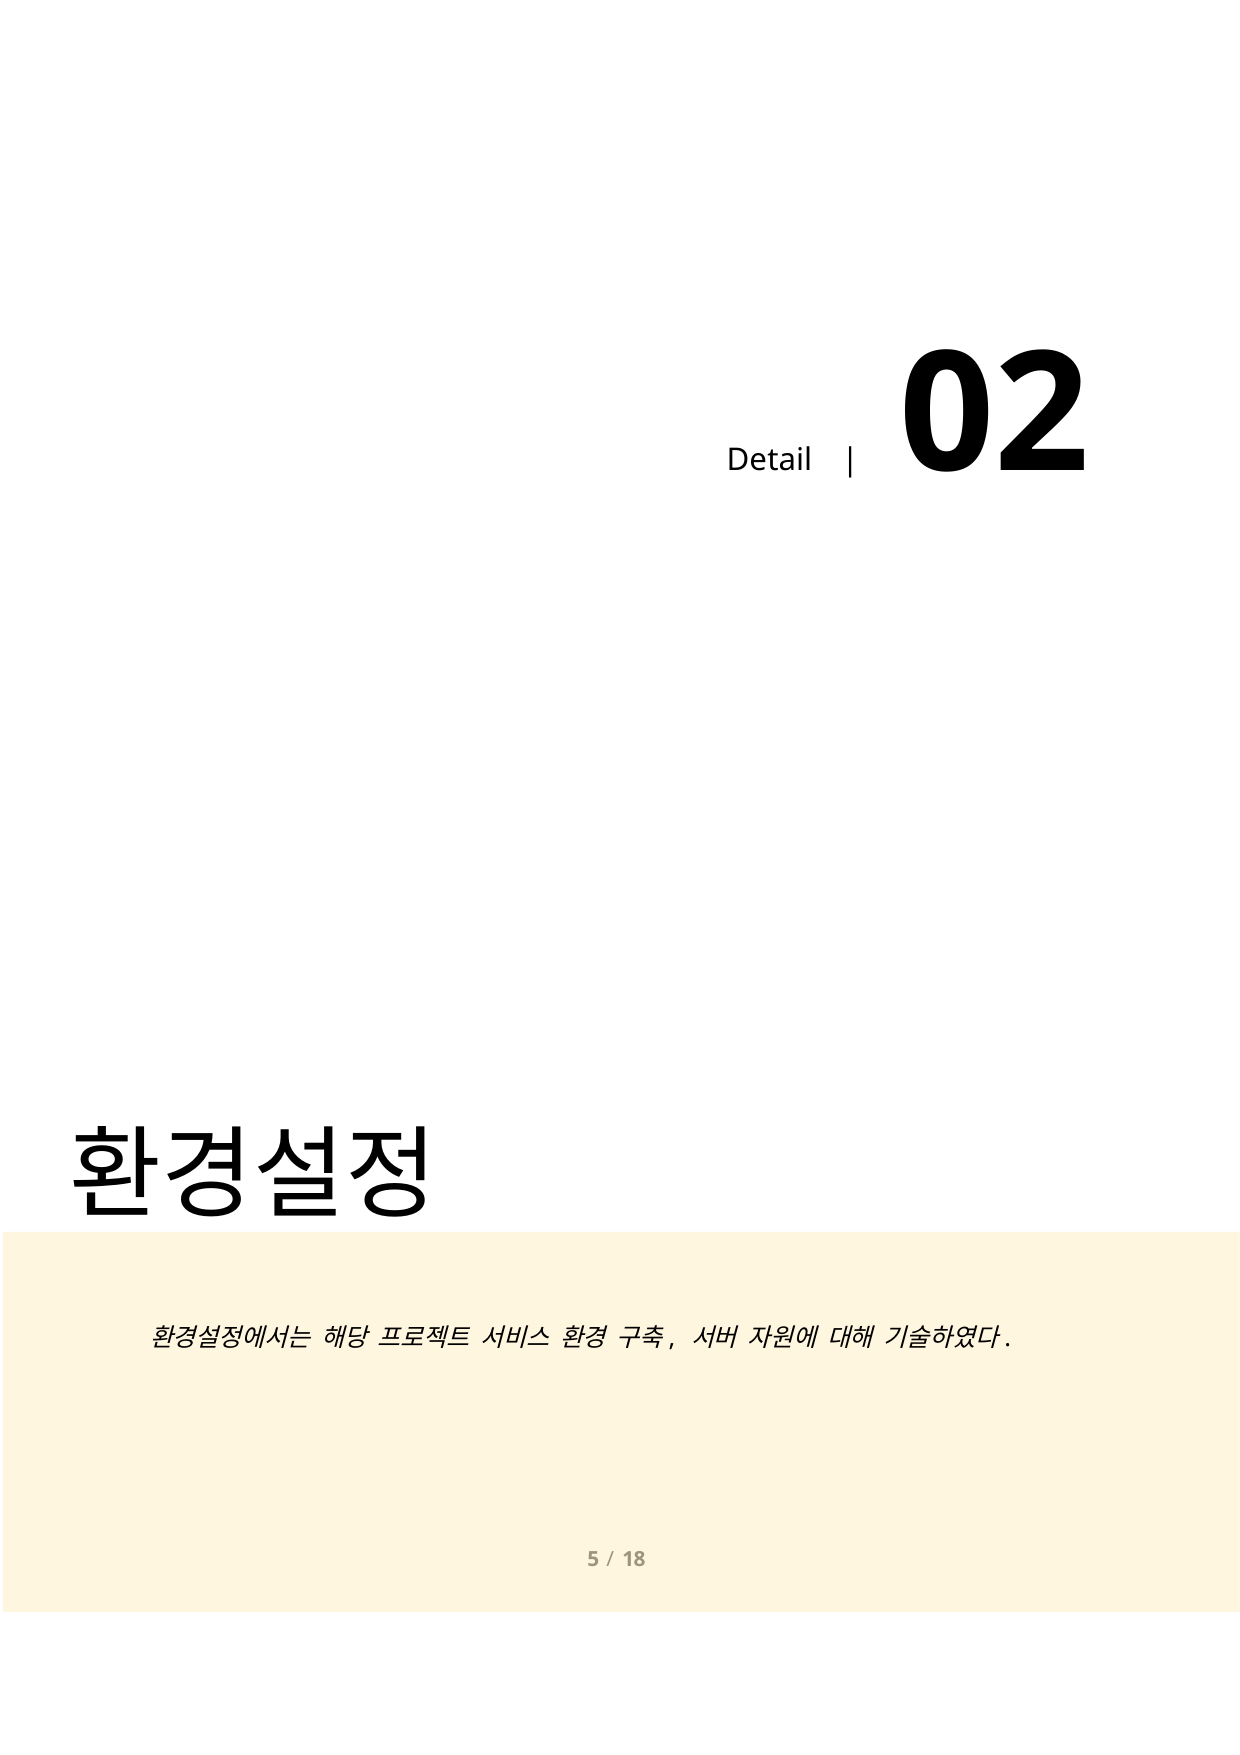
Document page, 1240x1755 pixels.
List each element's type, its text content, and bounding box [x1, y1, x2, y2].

text_box 환경설정에서는 해당 프로젝트 서비스 환경 구축, 서버 자원에 대해 기술하였다. [147, 1319, 1076, 1352]
text_box [2, 1231, 1240, 1613]
text_box 환경설정 [67, 1107, 472, 1230]
text_box Detail | 02 [724, 301, 1093, 504]
